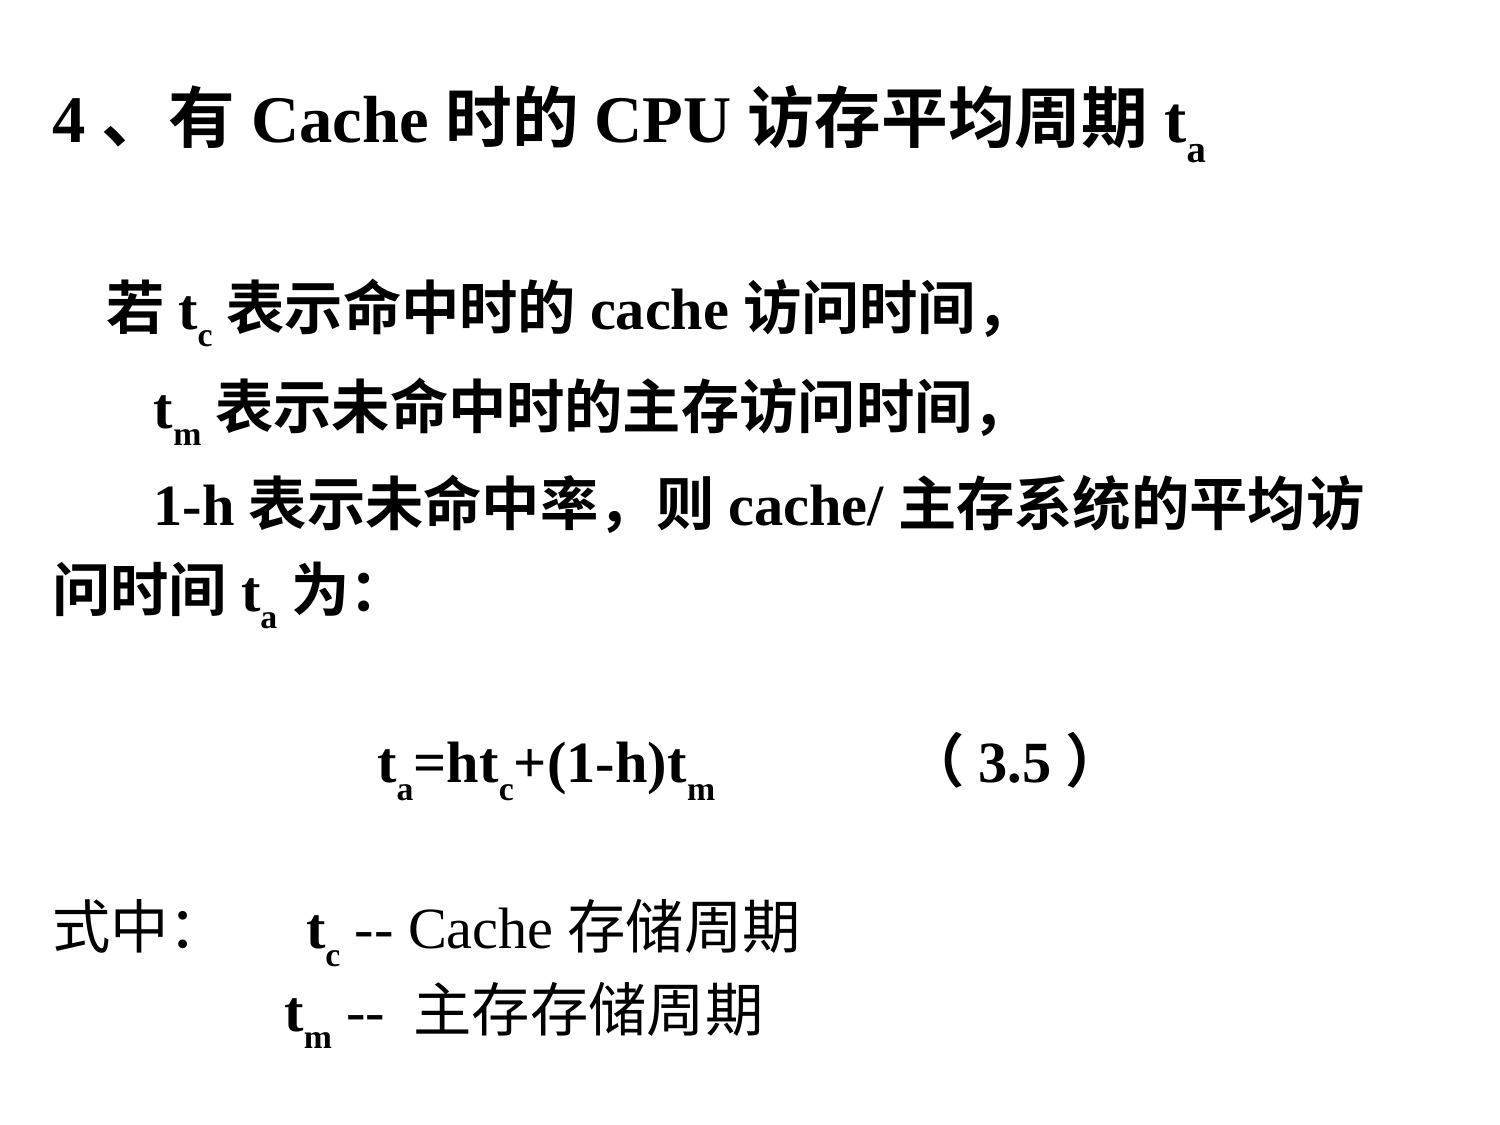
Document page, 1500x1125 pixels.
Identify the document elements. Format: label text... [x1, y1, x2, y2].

text_box 4、有Cache时的CPU访存平均周期ta 若tc表示命中时的cache访问时间， tm表示未命中时的主存访问时间， 1-h表示未命中率，则cache/主存系统的平均访问时间ta为： ta=htc+(1-h)tm （3.5） 式中： tc -- Cache存储周期 tm -- 主存存储周期 [37, 50, 1425, 1125]
